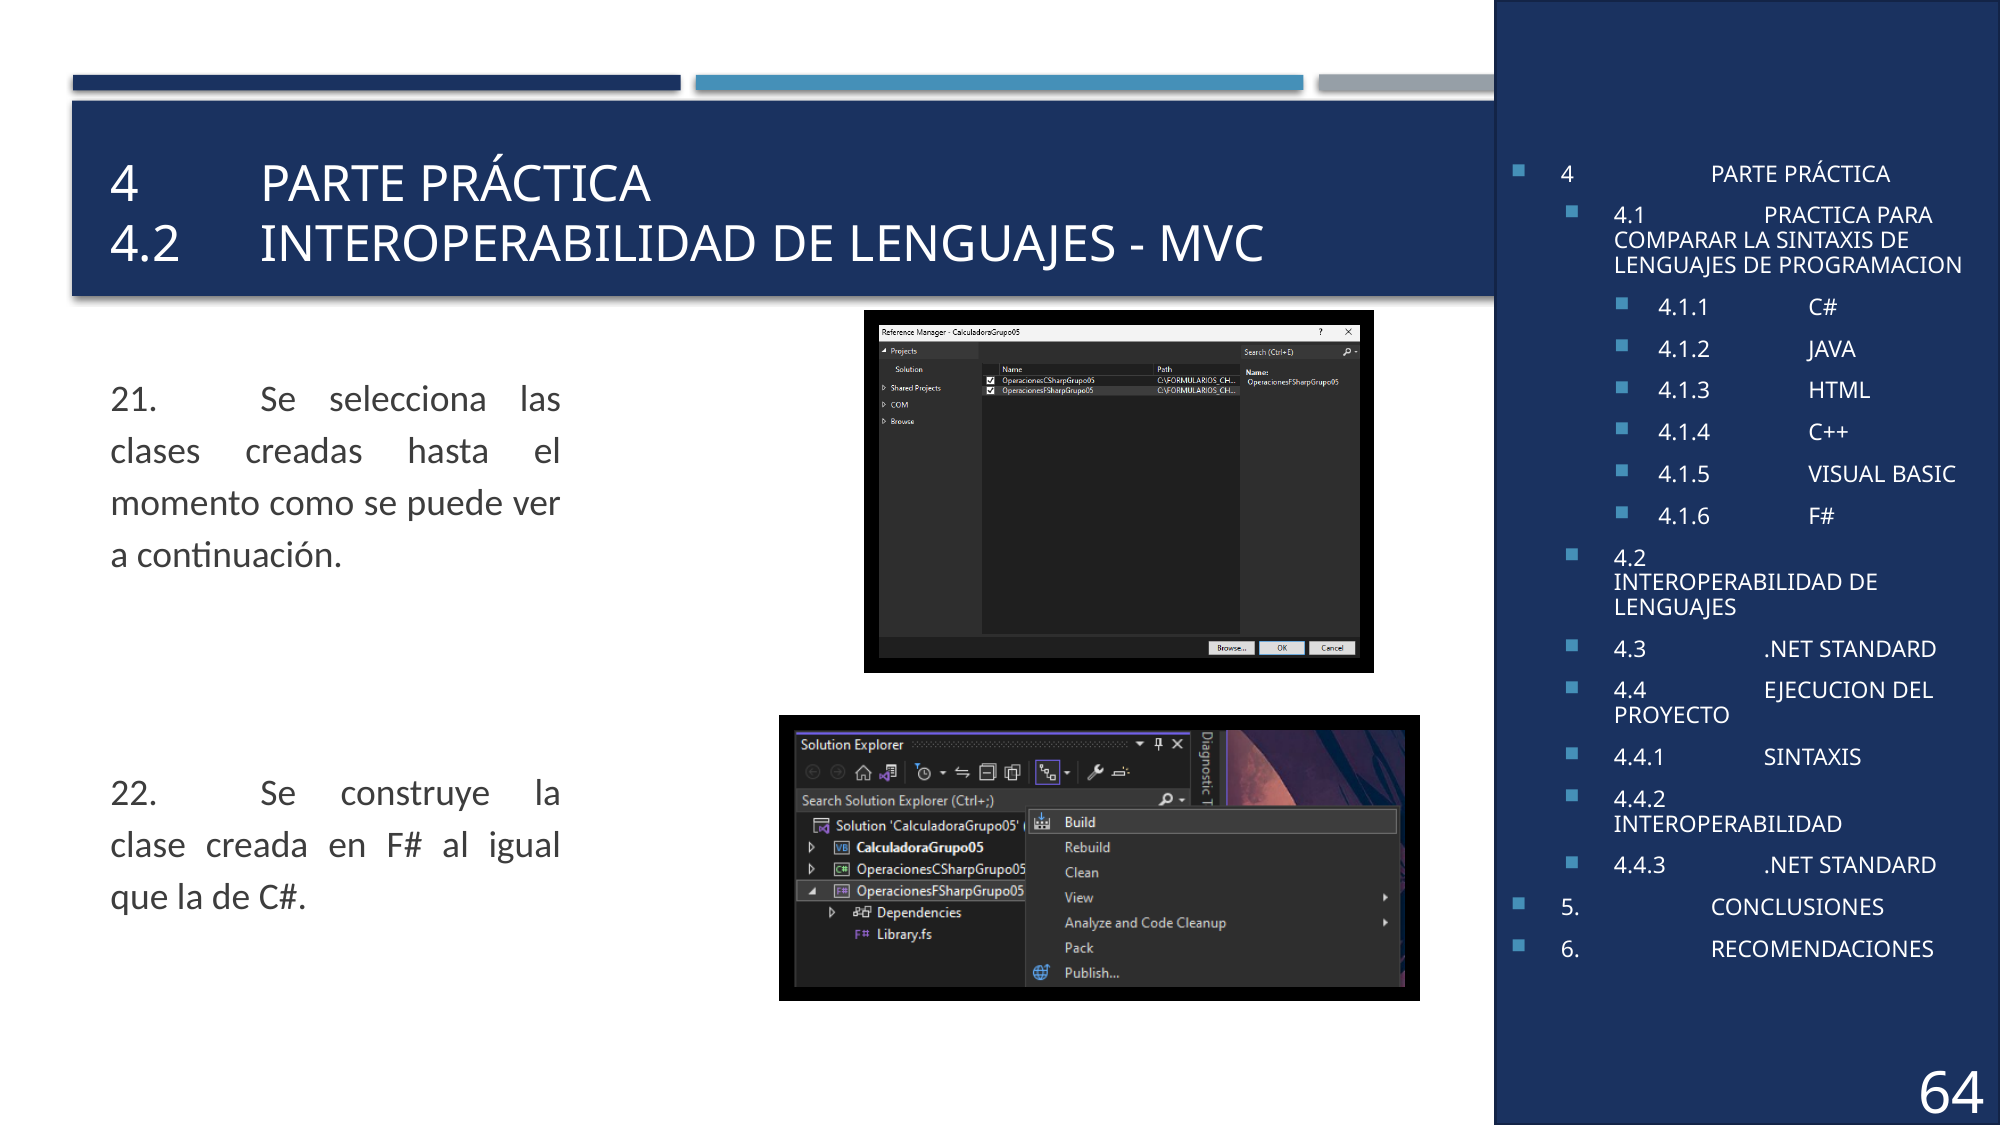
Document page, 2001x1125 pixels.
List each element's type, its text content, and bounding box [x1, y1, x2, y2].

slide_number 64 [1827, 1065, 2000, 1125]
text_box 22. Se construye la clase creada en F# al igual que la de C#. [95, 691, 577, 987]
list 21. Se selecciona las clases creadas hasta el momento como se puede ver a continuación. [95, 323, 577, 619]
picture [878, 324, 1361, 659]
title 4 Parte práctica 4.2 INTEROPERABILIDAD DE LENGUAJES - mvc [95, 112, 1494, 279]
picture [792, 729, 1406, 988]
text_box 4 PARTE PRÁCTICA 4.1 PRACTICA PARA COMPARAR LA SINTAXIS DE LENGUAJES DE PROGRAMACION 4.1.1 C# 4.1.2 JAVA 4.1.3 HTML 4.1.4 C++ 4.1.5 VISUAL BASIC 4.1.6 F# 4.2 INTEROPERABILIDAD DE LENGUAJES 4.3 .NET STANDARD 4.4 EJECUCION DEL PROYECTO 4.4.1 SINTAXIS 4.4.2 INTEROPERABILIDAD 4.4.3 .NET STANDARD 5. CONCLUSIONES 6. RECOMENDACIONES [1494, 0, 2000, 1125]
